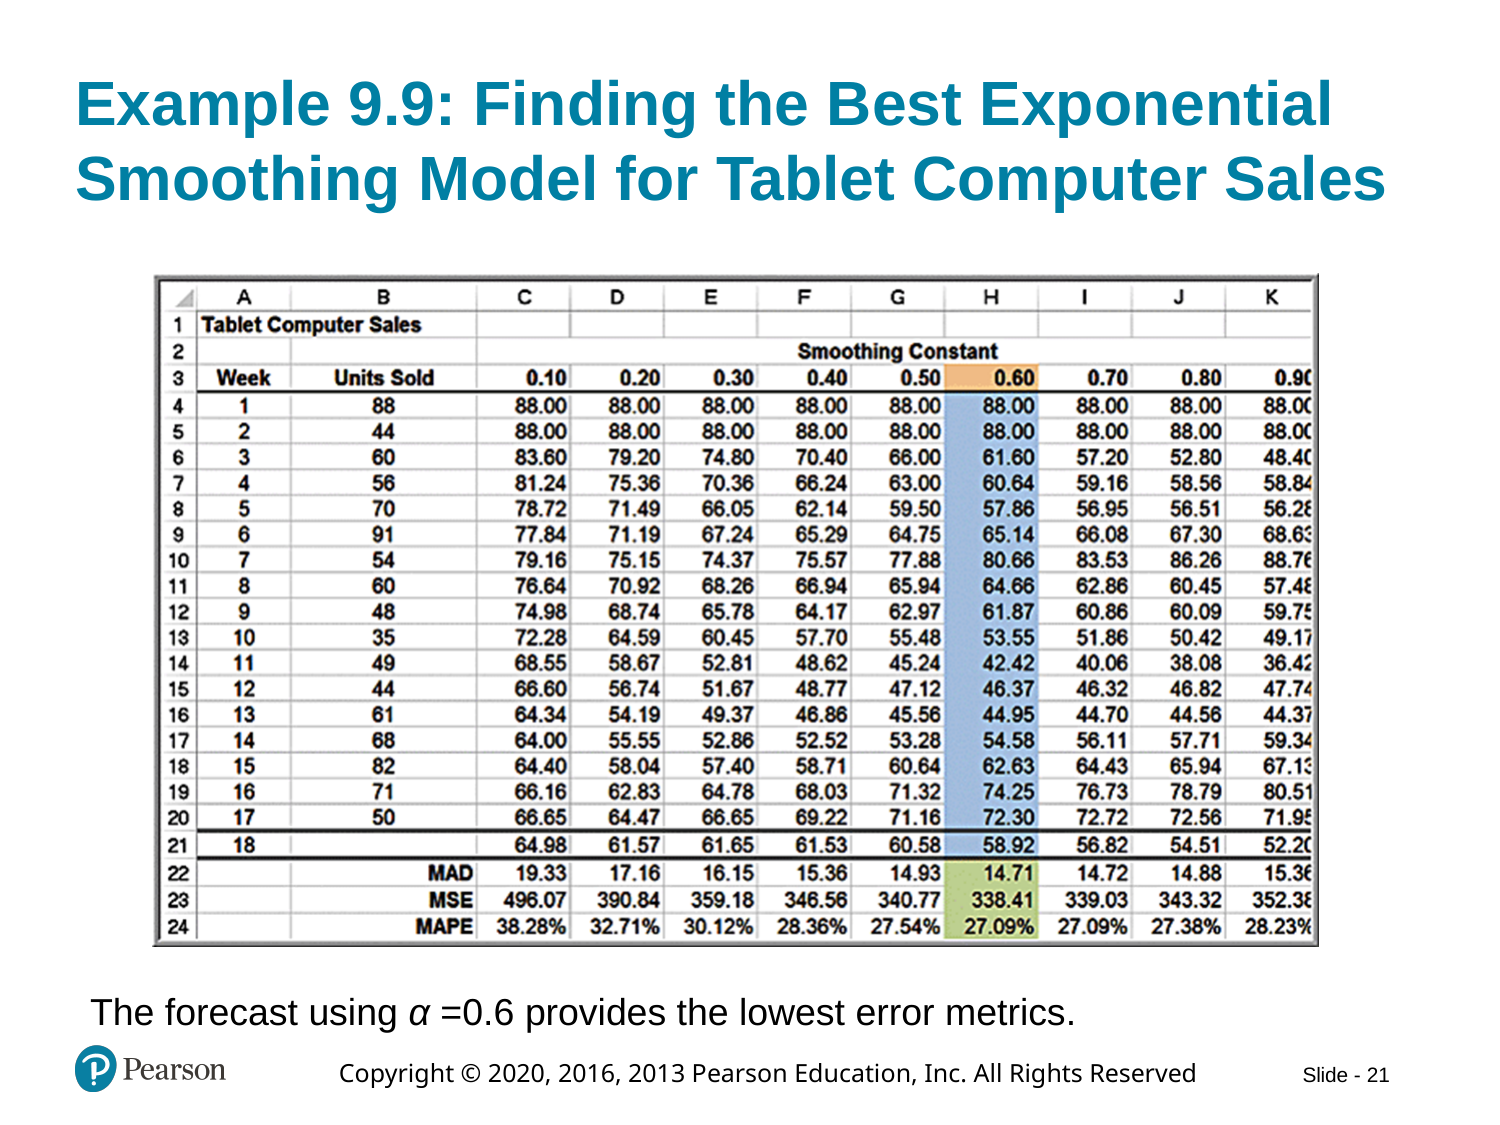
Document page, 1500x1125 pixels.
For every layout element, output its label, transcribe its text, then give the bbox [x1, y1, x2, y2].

picture [83, 1054, 109, 1079]
picture [75, 1045, 90, 1061]
list The forecast using α =0.6 provides the lowest error metrics. [75, 973, 1094, 1031]
title Example 9.9: Finding the Best Exponential Smoothing Model for Tablet Computer Sales [75, 37, 1425, 213]
picture [75, 1078, 86, 1092]
picture [101, 1045, 226, 1092]
picture [152, 273, 1319, 947]
